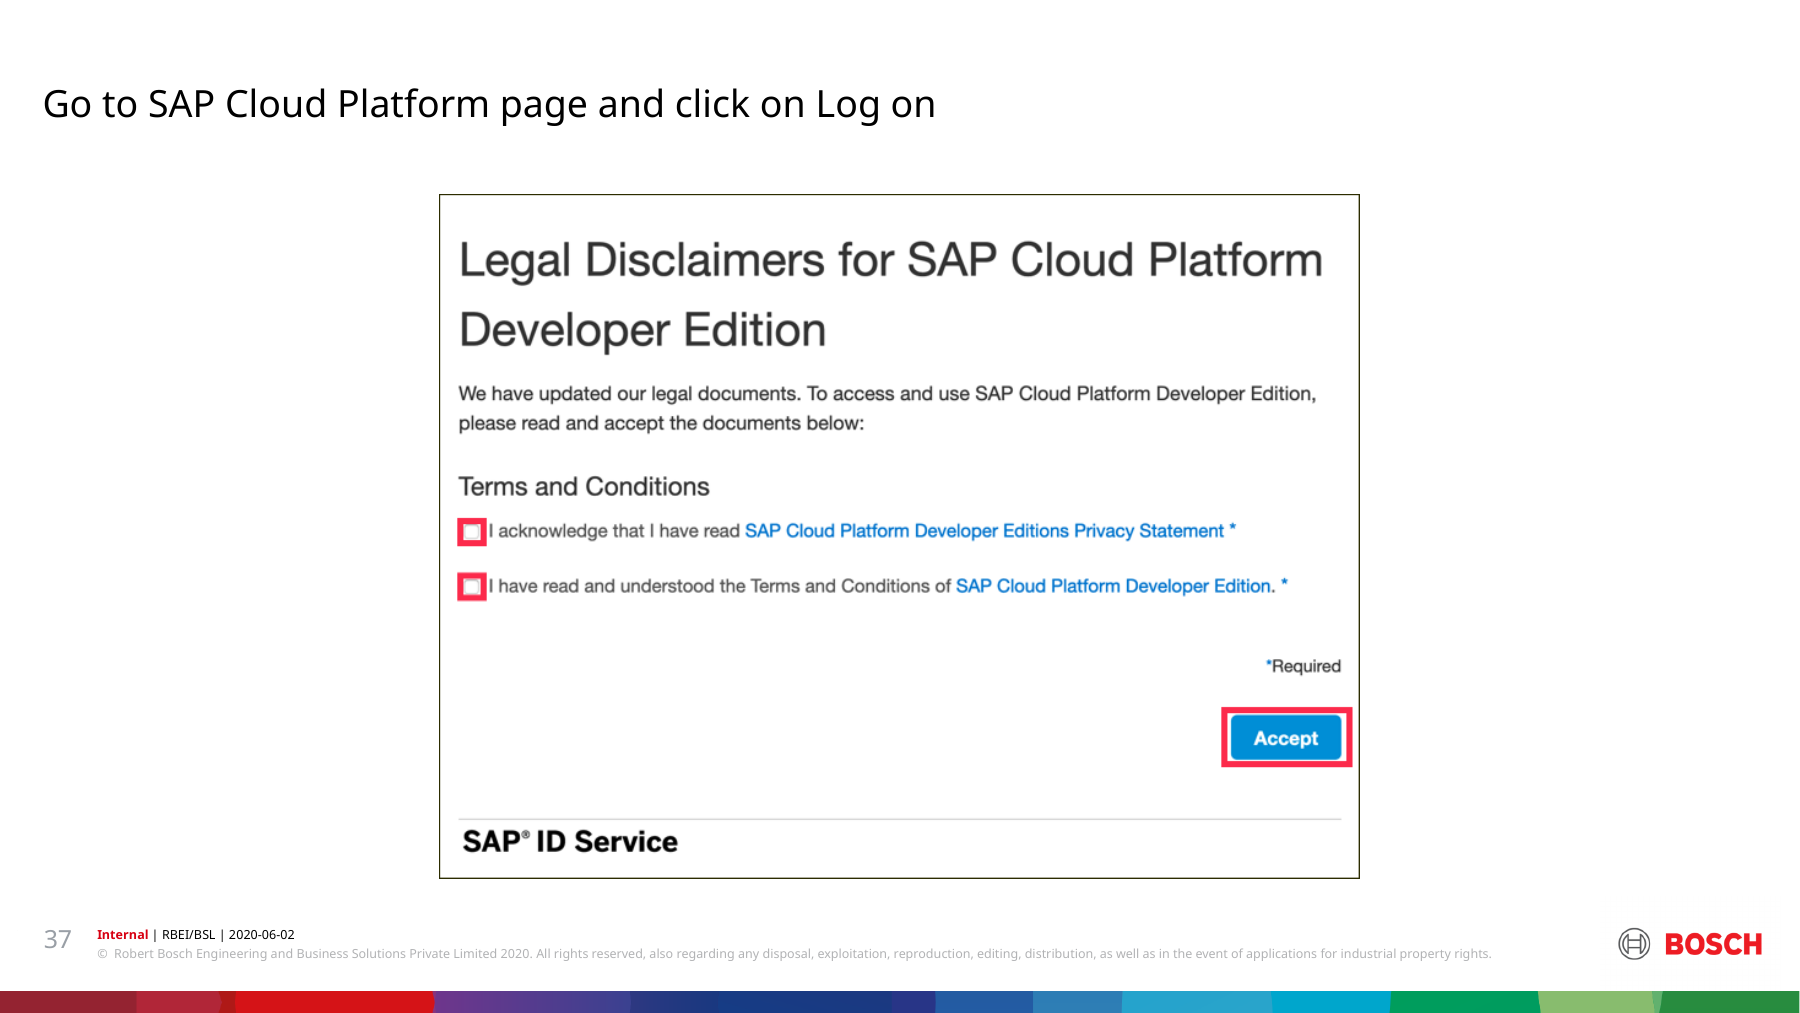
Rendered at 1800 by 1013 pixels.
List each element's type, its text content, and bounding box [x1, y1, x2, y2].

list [439, 194, 1360, 879]
slide_number 37 [43, 923, 92, 991]
picture [0, 905, 1272, 1013]
title Go to SAP Cloud Platform page and click on Log on [42, 85, 1757, 150]
picture [1390, 896, 1800, 1013]
